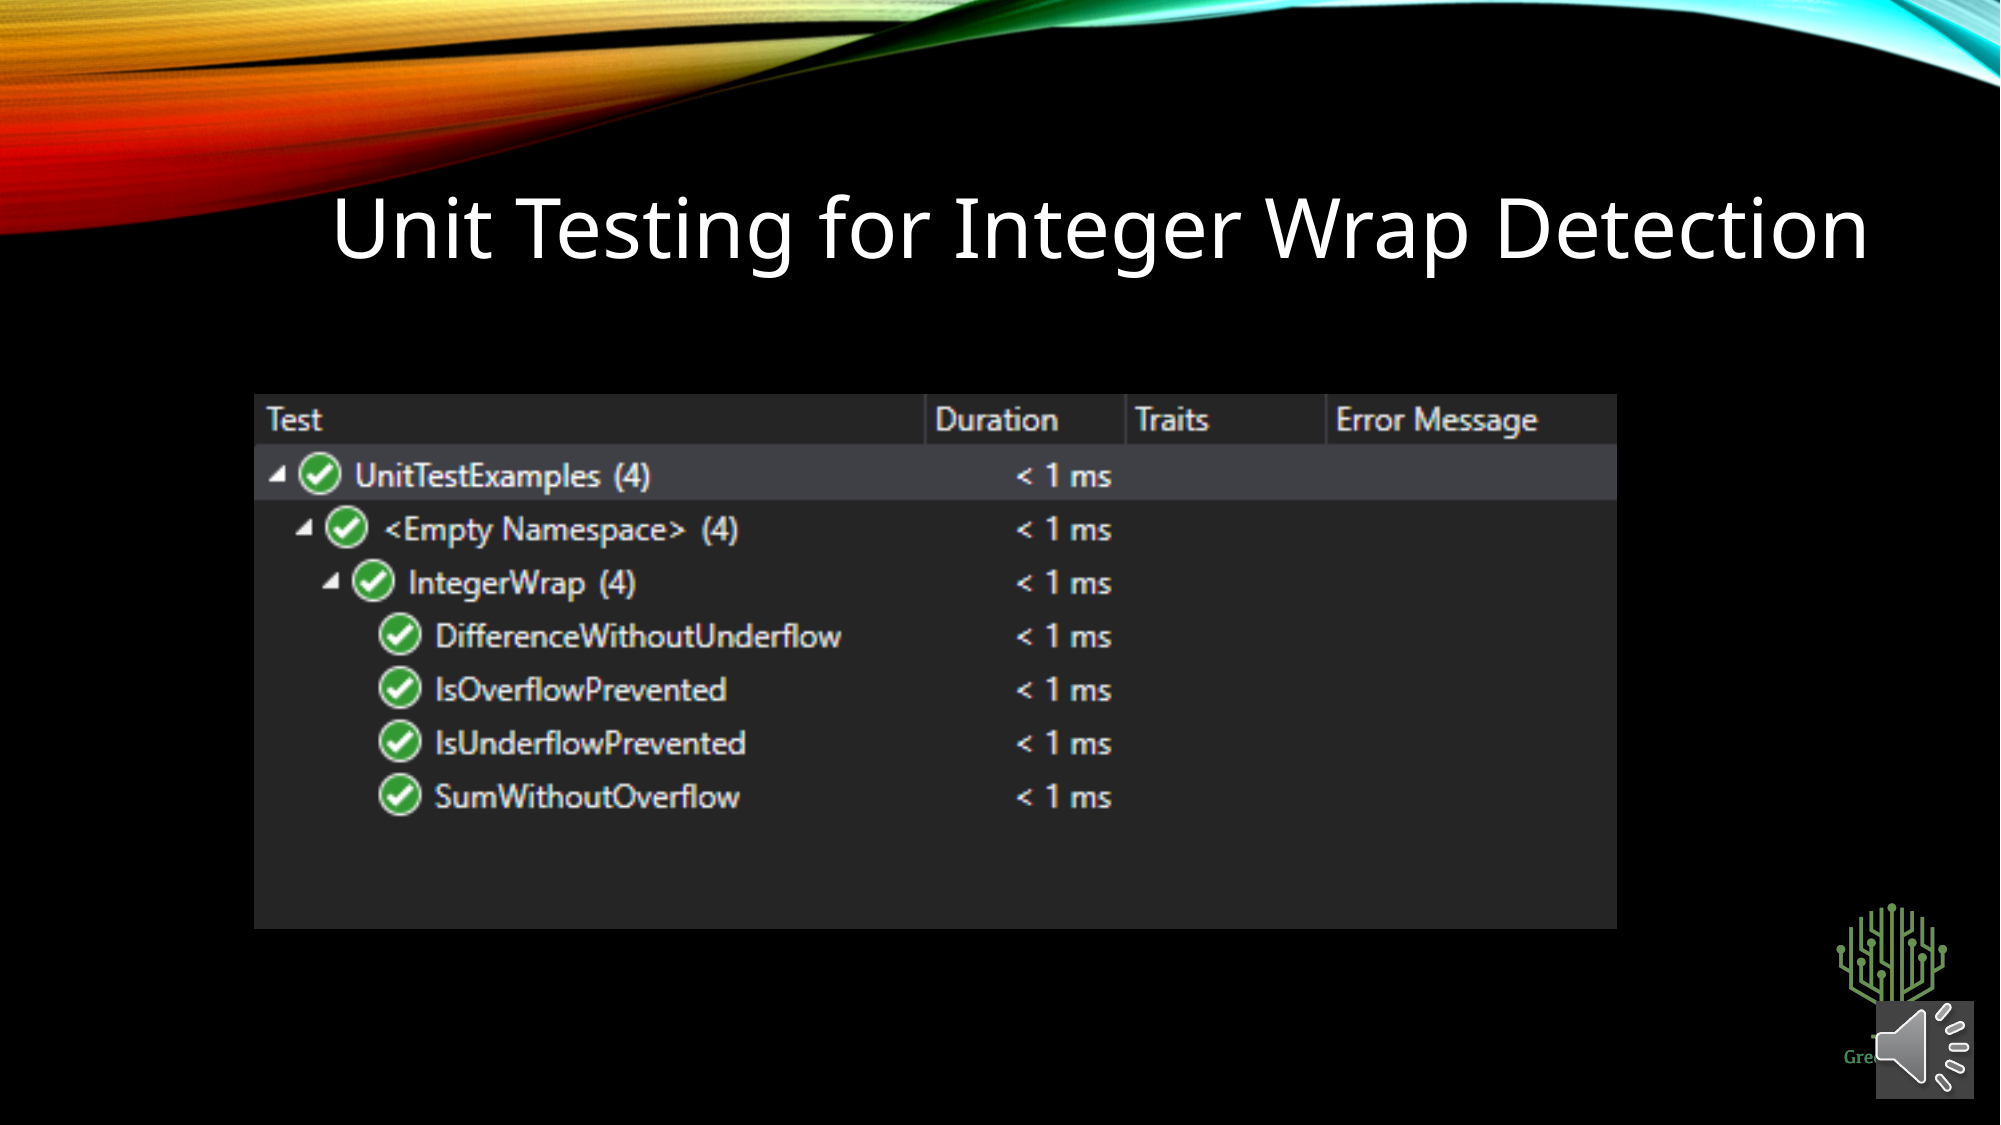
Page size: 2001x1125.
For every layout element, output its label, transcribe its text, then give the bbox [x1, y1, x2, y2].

picture [254, 394, 1617, 930]
picture [1817, 892, 1976, 1101]
title Unit Testing for Integer Wrap Detection [273, 125, 1888, 338]
picture [0, 0, 2000, 237]
